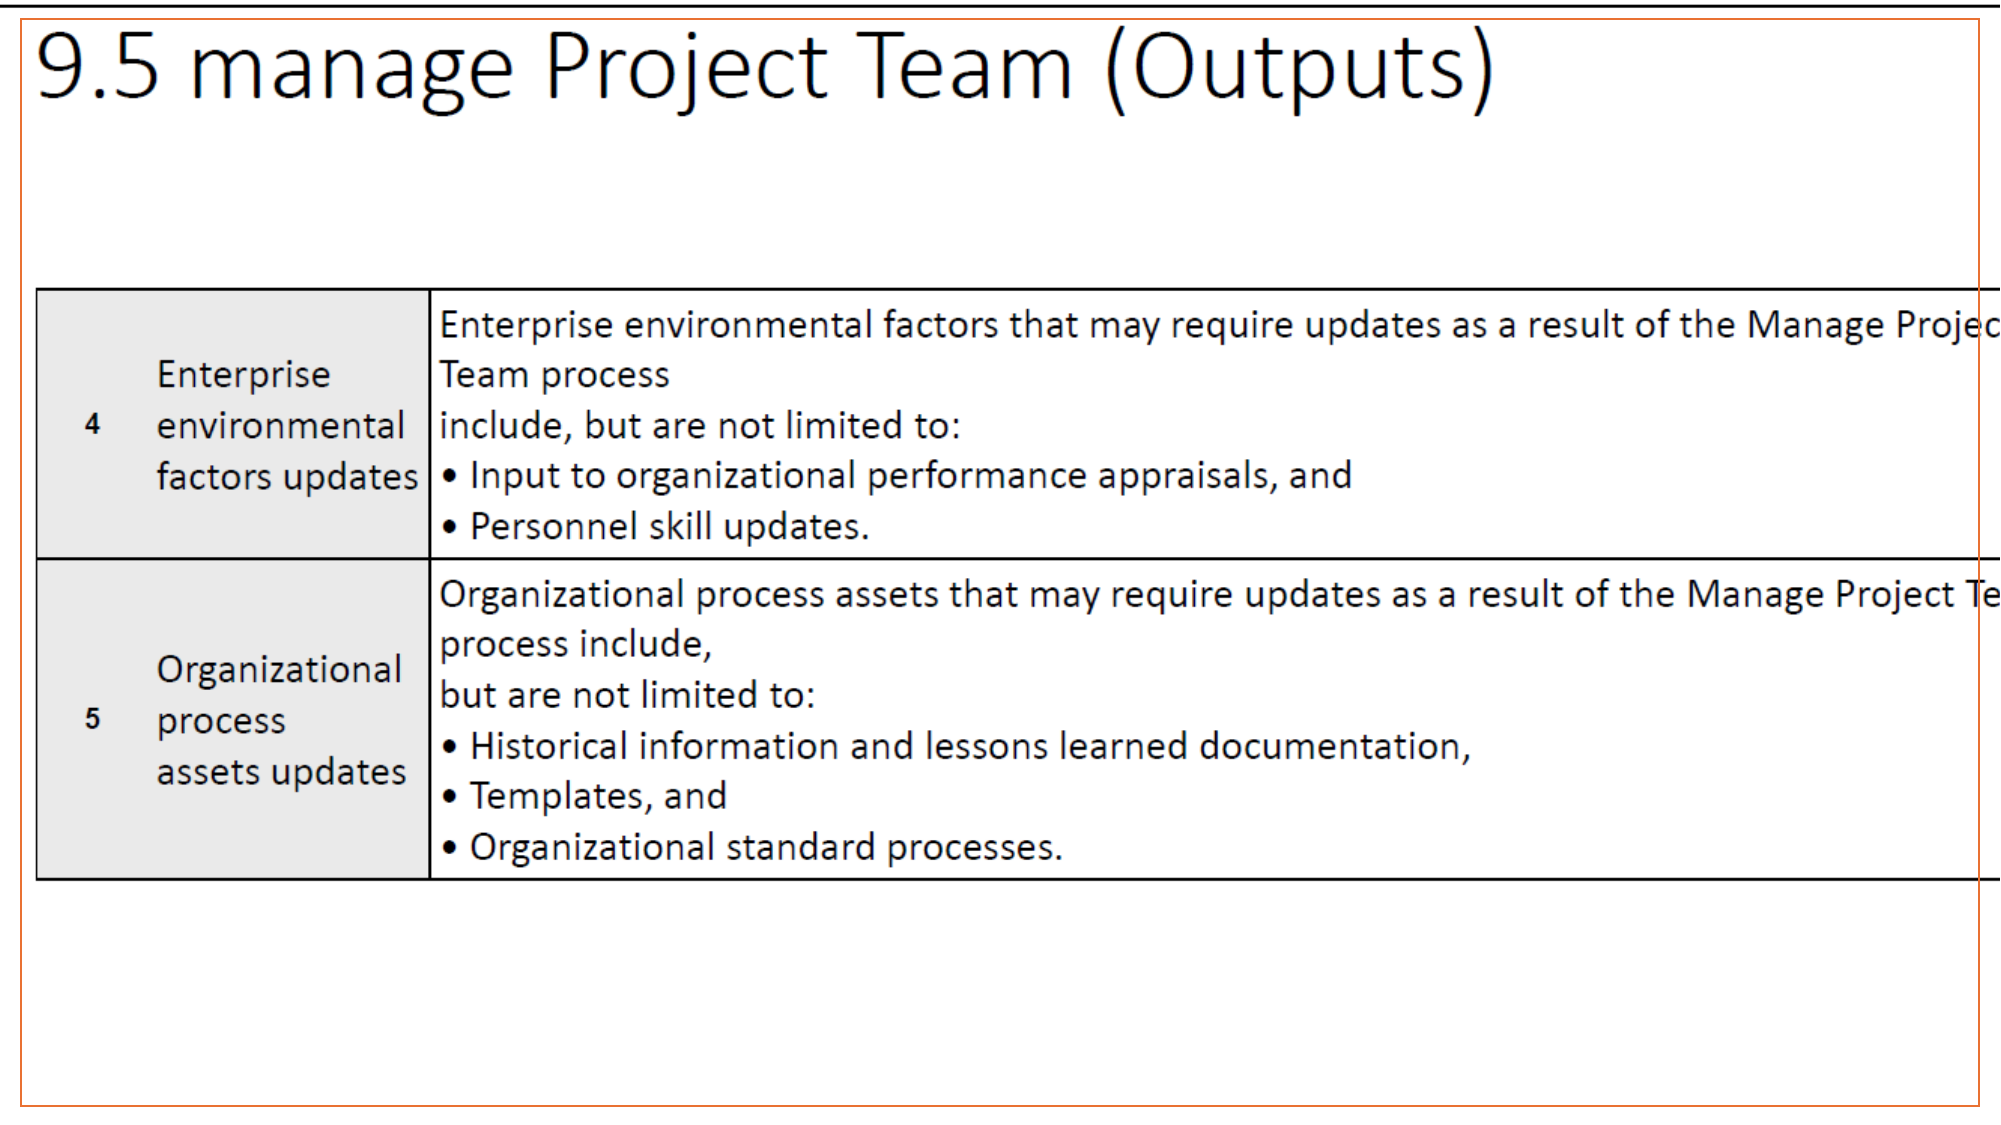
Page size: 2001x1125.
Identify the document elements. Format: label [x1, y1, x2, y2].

list [0, 0, 2000, 1125]
